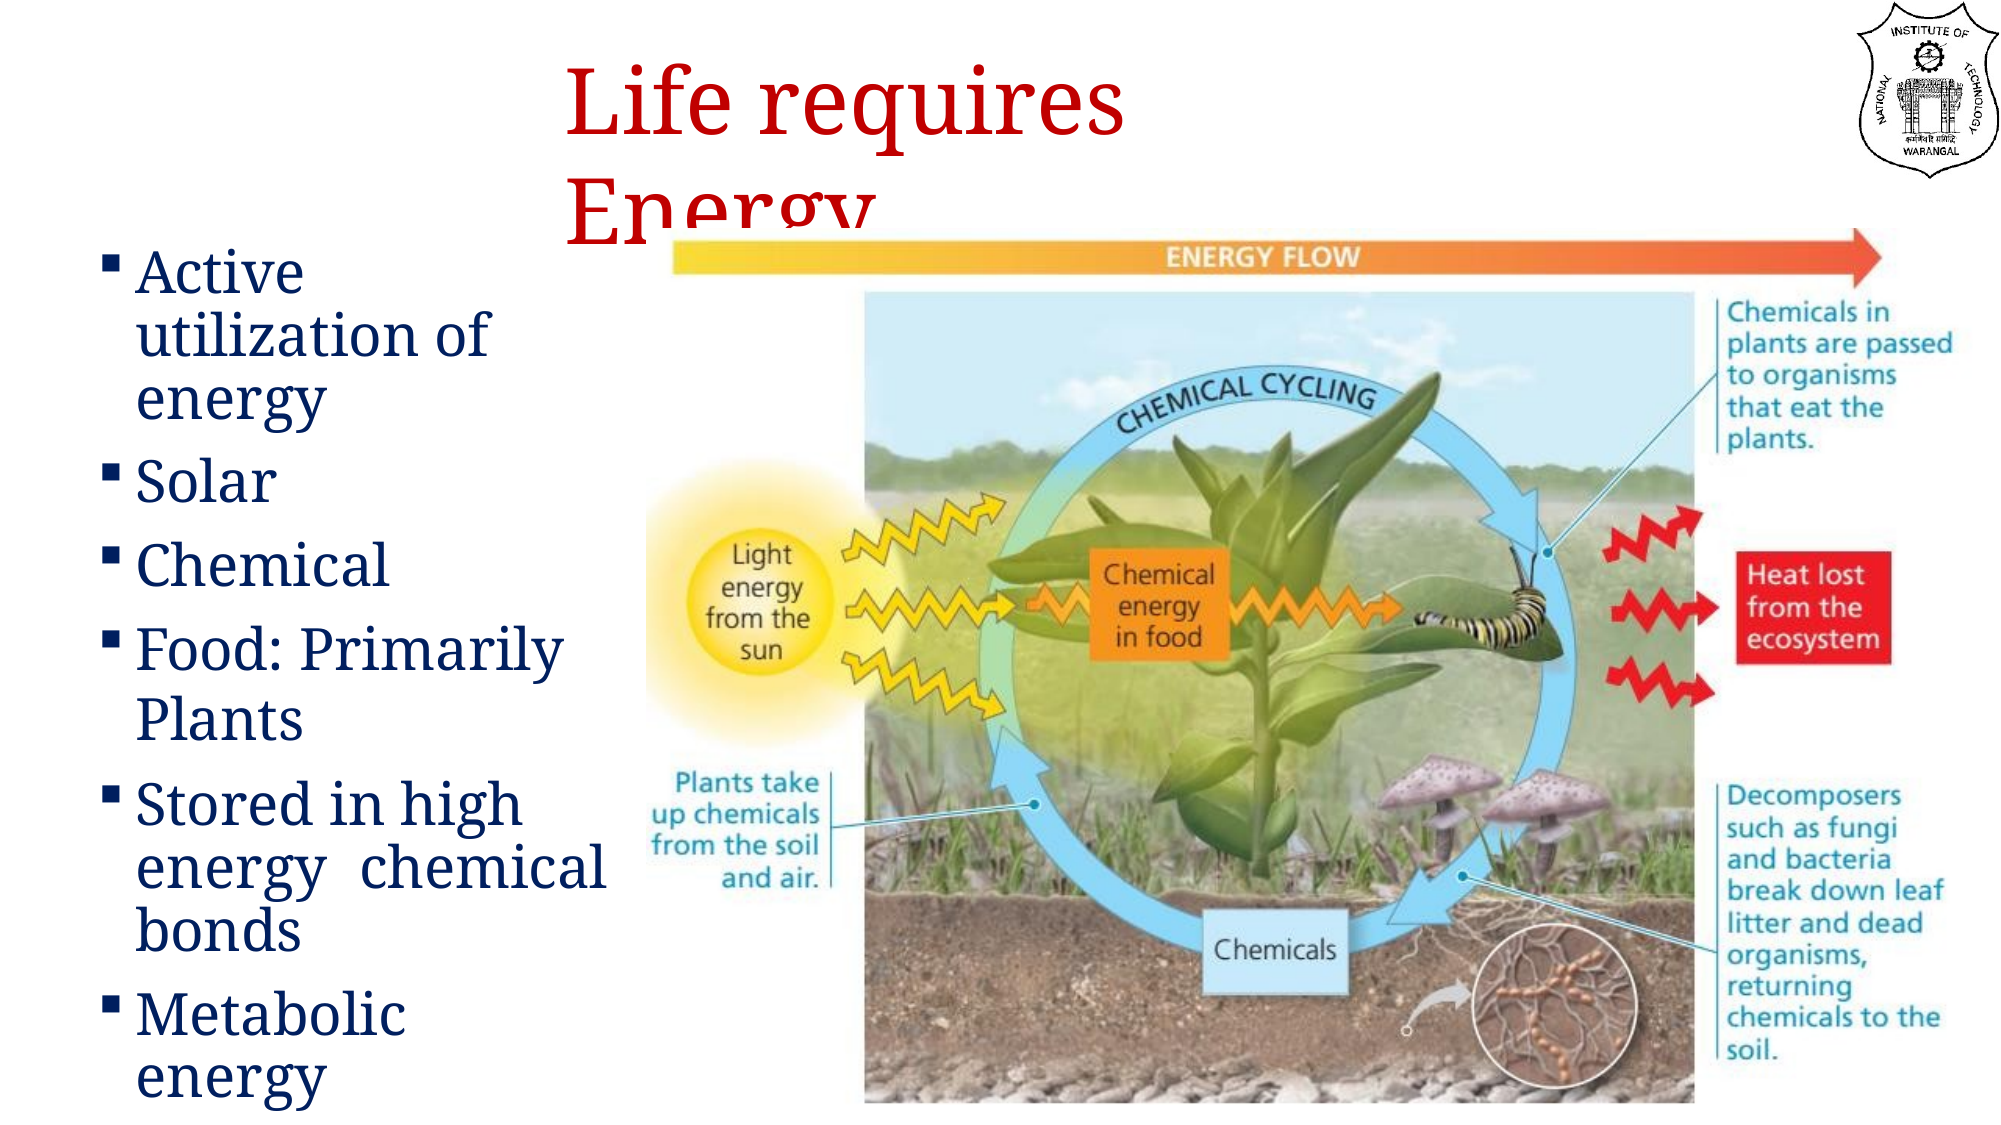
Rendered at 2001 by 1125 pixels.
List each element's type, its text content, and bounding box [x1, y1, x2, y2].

picture [1856, 1, 2000, 179]
text_box [646, 228, 1973, 1105]
text_box Active utilization of energy Solar Chemical Food: Primarily Plants Stored in high energy chemical bonds Metabolic energy currency: ATP [95, 232, 641, 1125]
title Life requires Energy [562, 41, 1294, 264]
